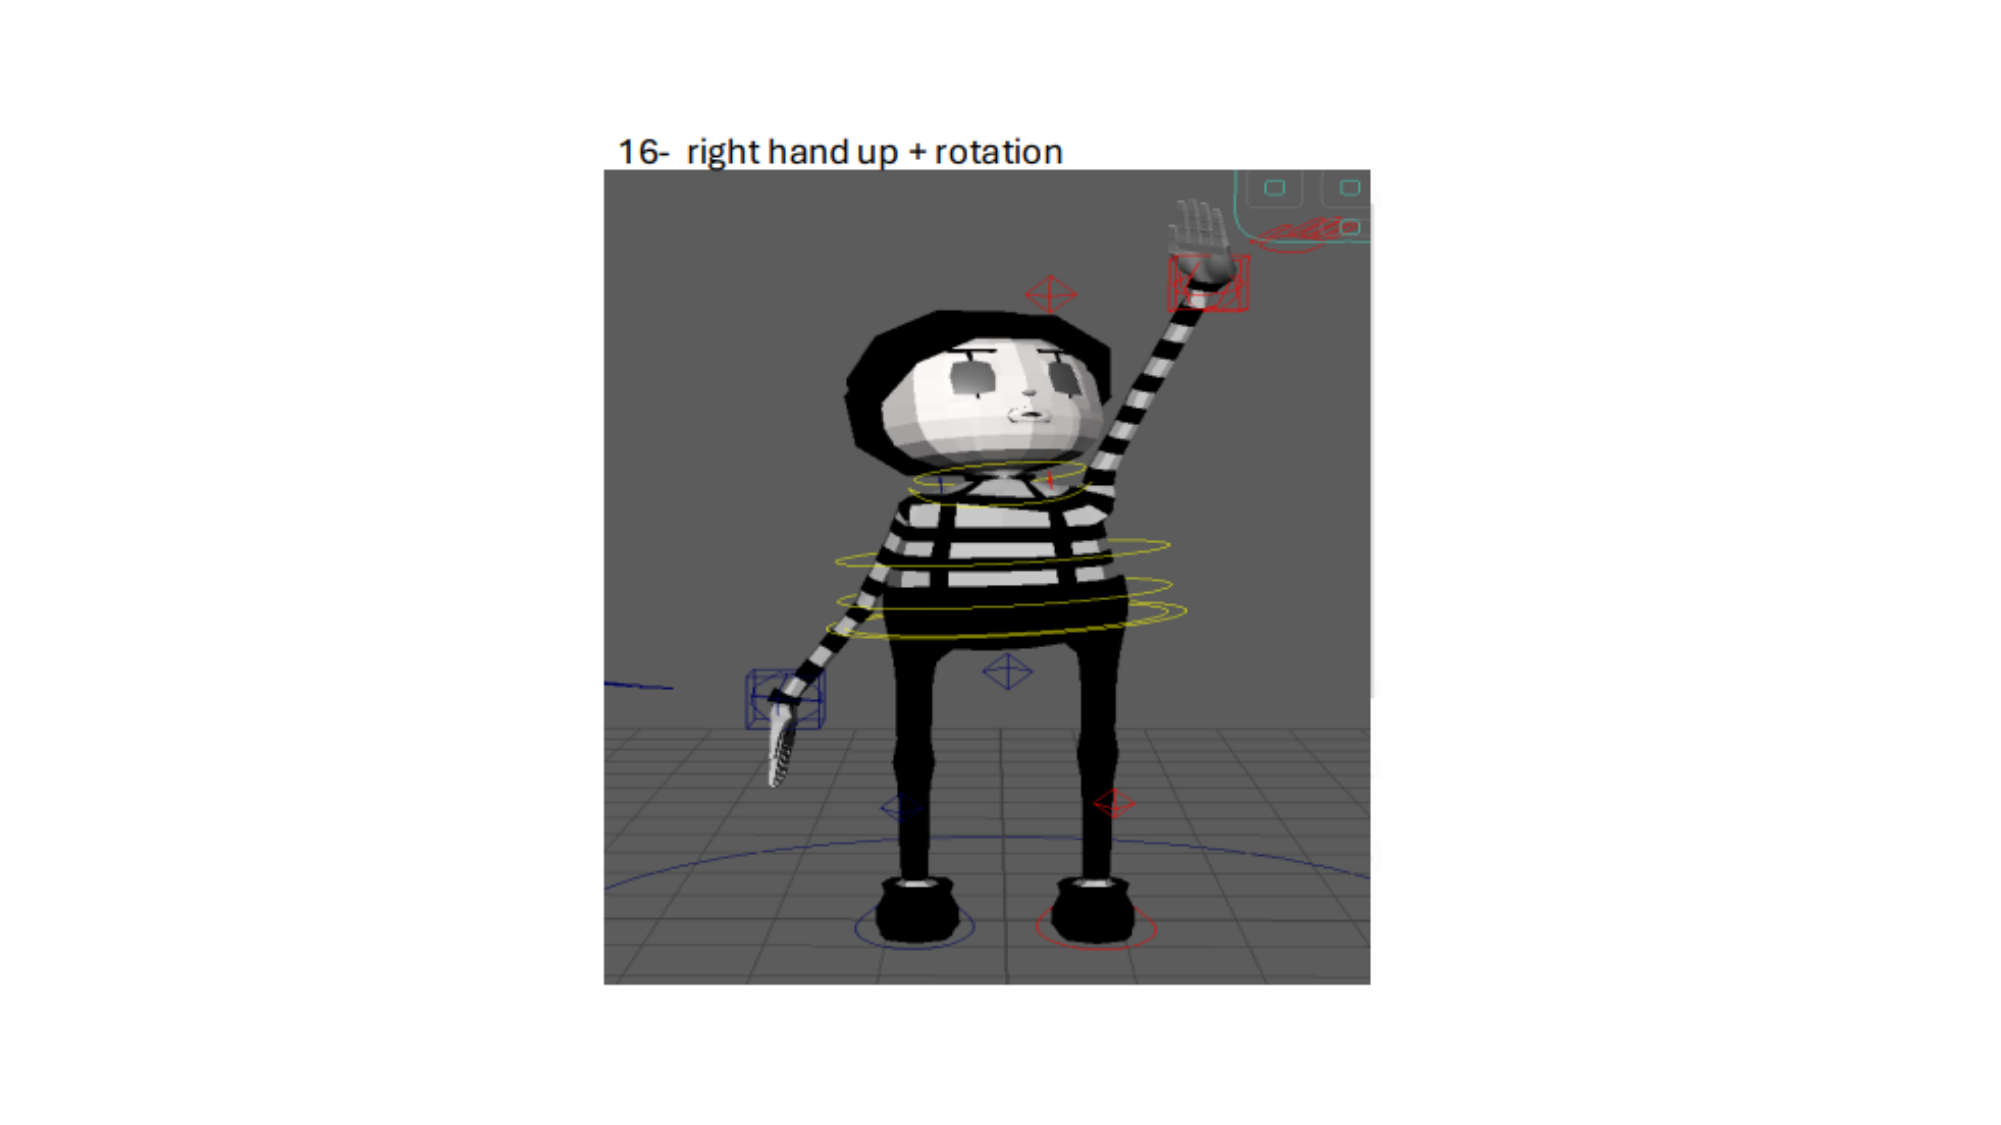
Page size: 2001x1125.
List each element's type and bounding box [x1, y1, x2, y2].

picture [578, 104, 1422, 1020]
